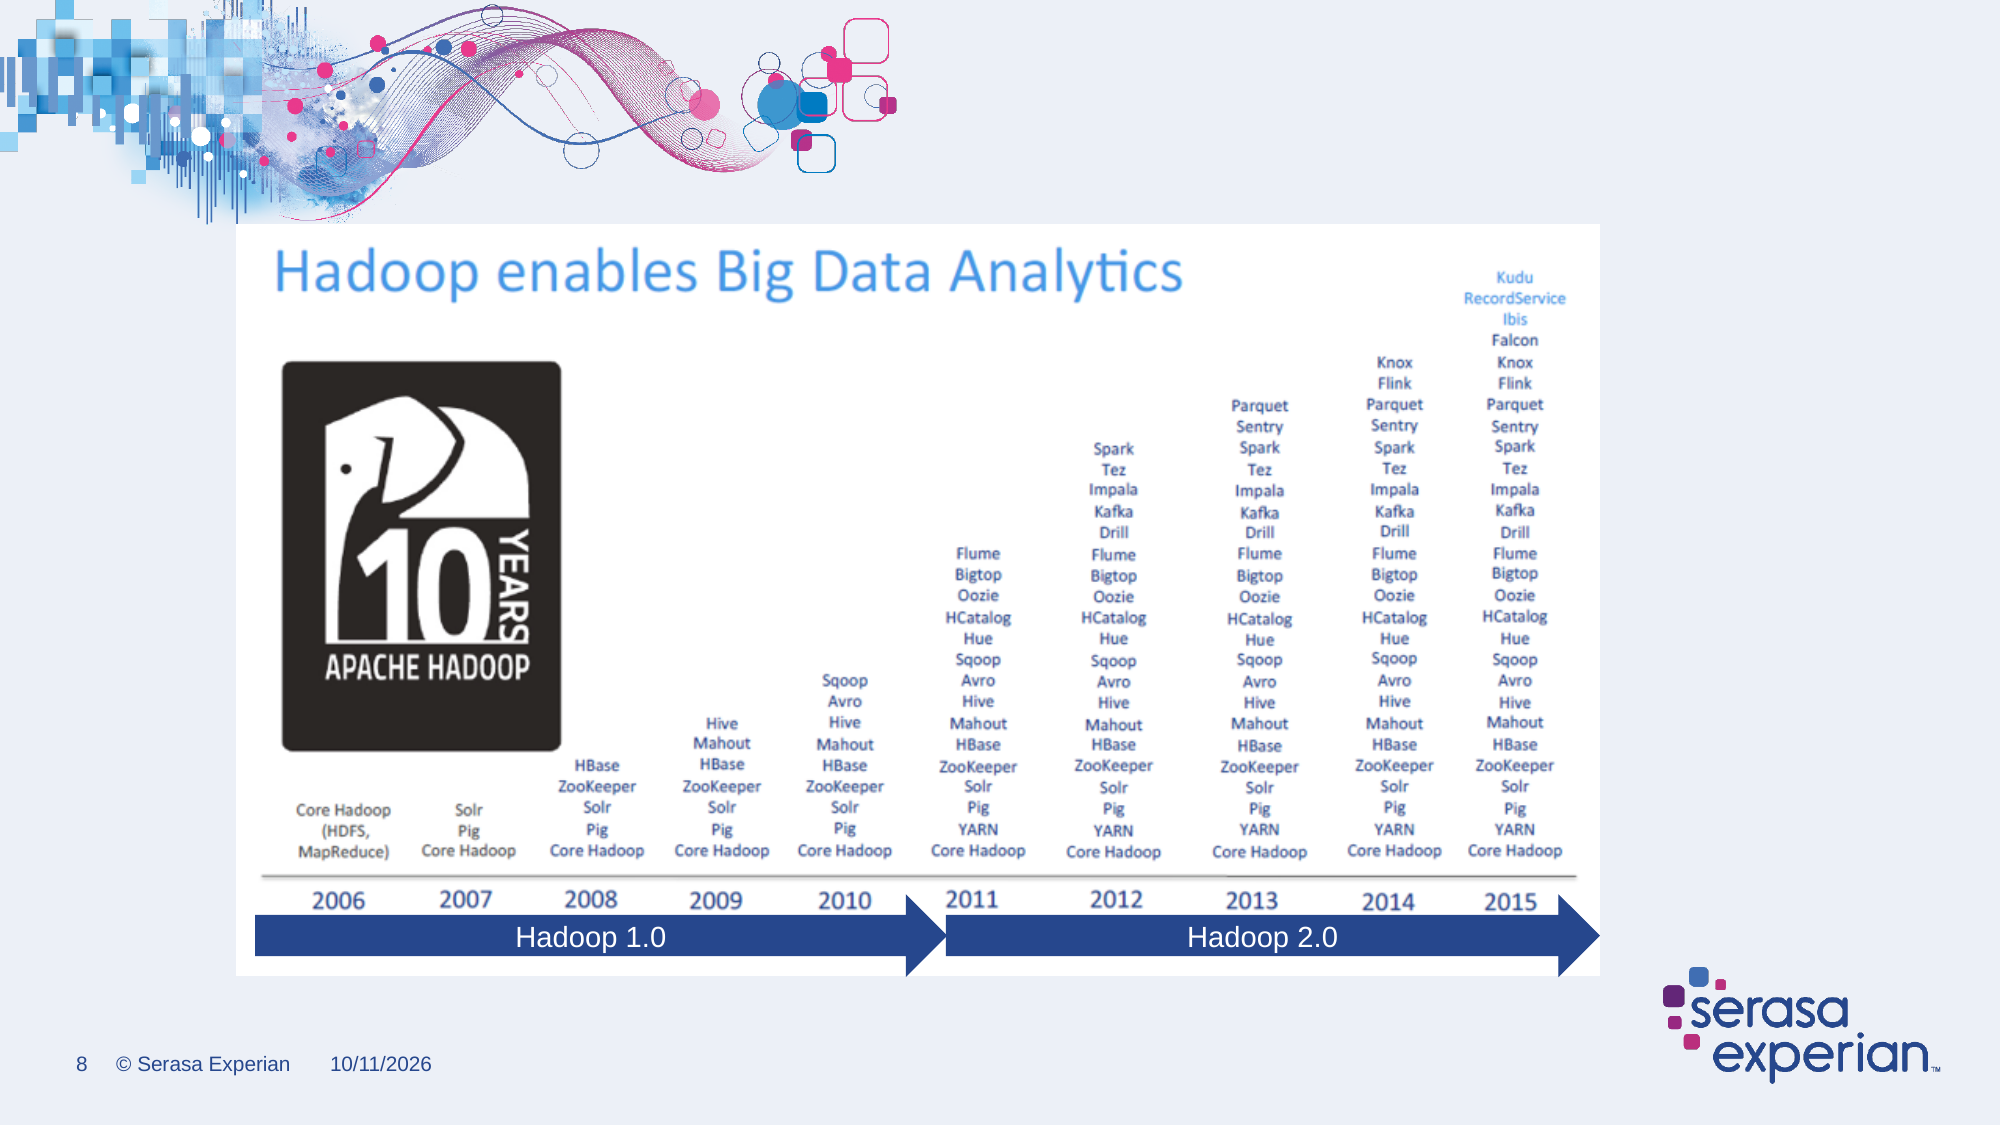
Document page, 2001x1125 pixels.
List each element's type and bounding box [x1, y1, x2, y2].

slide_number [330, 1050, 449, 1087]
picture [1631, 935, 1959, 1115]
picture [0, 0, 1600, 976]
